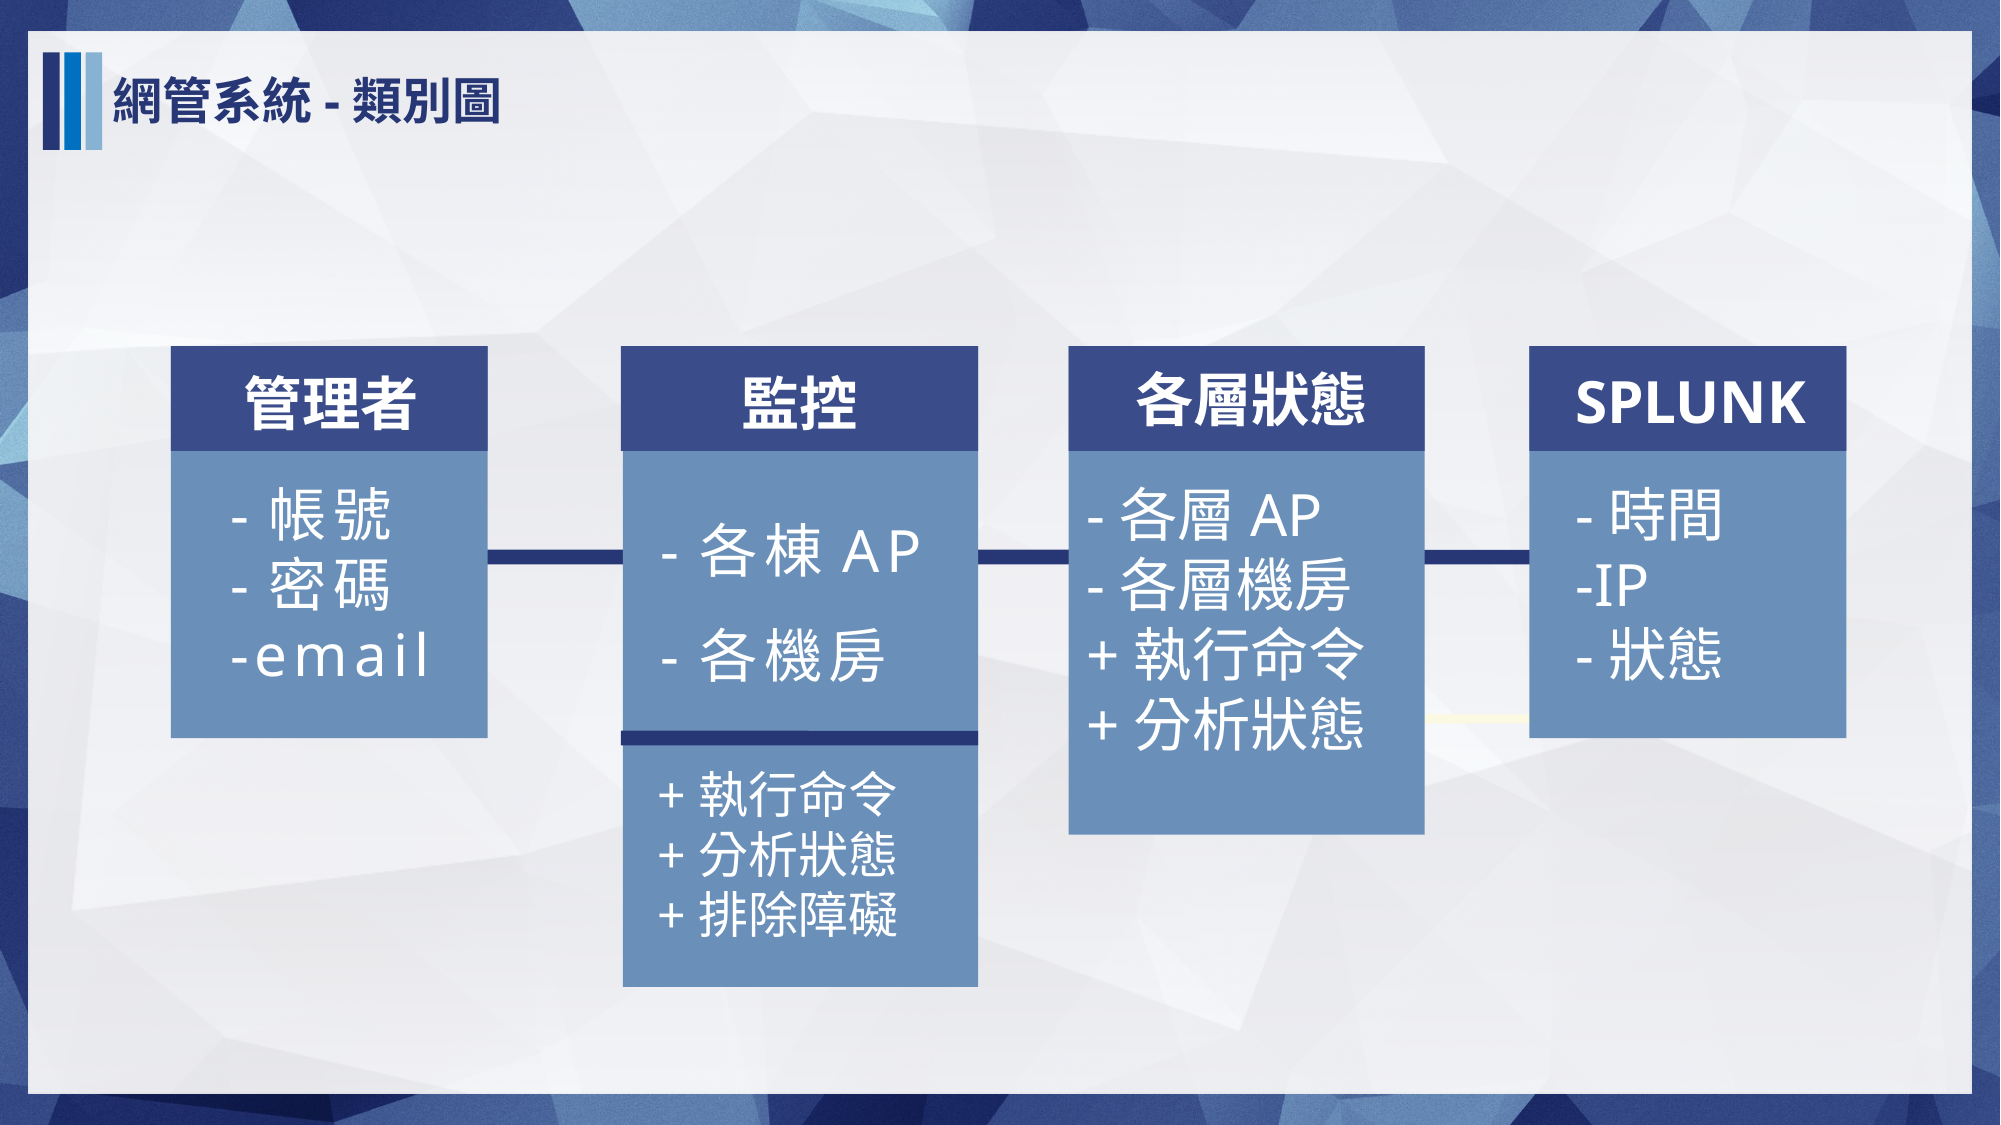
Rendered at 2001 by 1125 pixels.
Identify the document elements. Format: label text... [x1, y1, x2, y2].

text_box [85, 52, 103, 150]
text_box [170, 346, 488, 451]
text_box [620, 346, 979, 451]
text_box [42, 52, 60, 150]
text_box [1068, 346, 1425, 451]
text_box 監控 [726, 359, 873, 445]
text_box [1529, 346, 1847, 451]
text_box -各棟AP -各機房 [645, 471, 937, 697]
text_box +執行命令 +分析狀態 +排除障礙 [643, 756, 914, 952]
text_box SPLUNK [1560, 357, 1821, 443]
text_box [64, 52, 81, 150]
text_box 各層狀態 [1120, 355, 1439, 441]
text_box 管理者 [229, 359, 434, 445]
text_box [170, 451, 488, 739]
text_box [622, 739, 979, 987]
text_box [622, 451, 979, 738]
text_box -帳號 -密碼 -email [215, 471, 445, 696]
text_box -時間 -IP -狀態 [1561, 471, 1740, 696]
text_box -各層AP -各層機房 +執行命令 +分析狀態 [1072, 471, 1382, 766]
text_box [1529, 451, 1847, 739]
text_box 網管系統-類別圖 [105, 61, 511, 137]
text_box [1425, 714, 1529, 724]
picture [0, 0, 2000, 1125]
text_box [1068, 451, 1425, 835]
